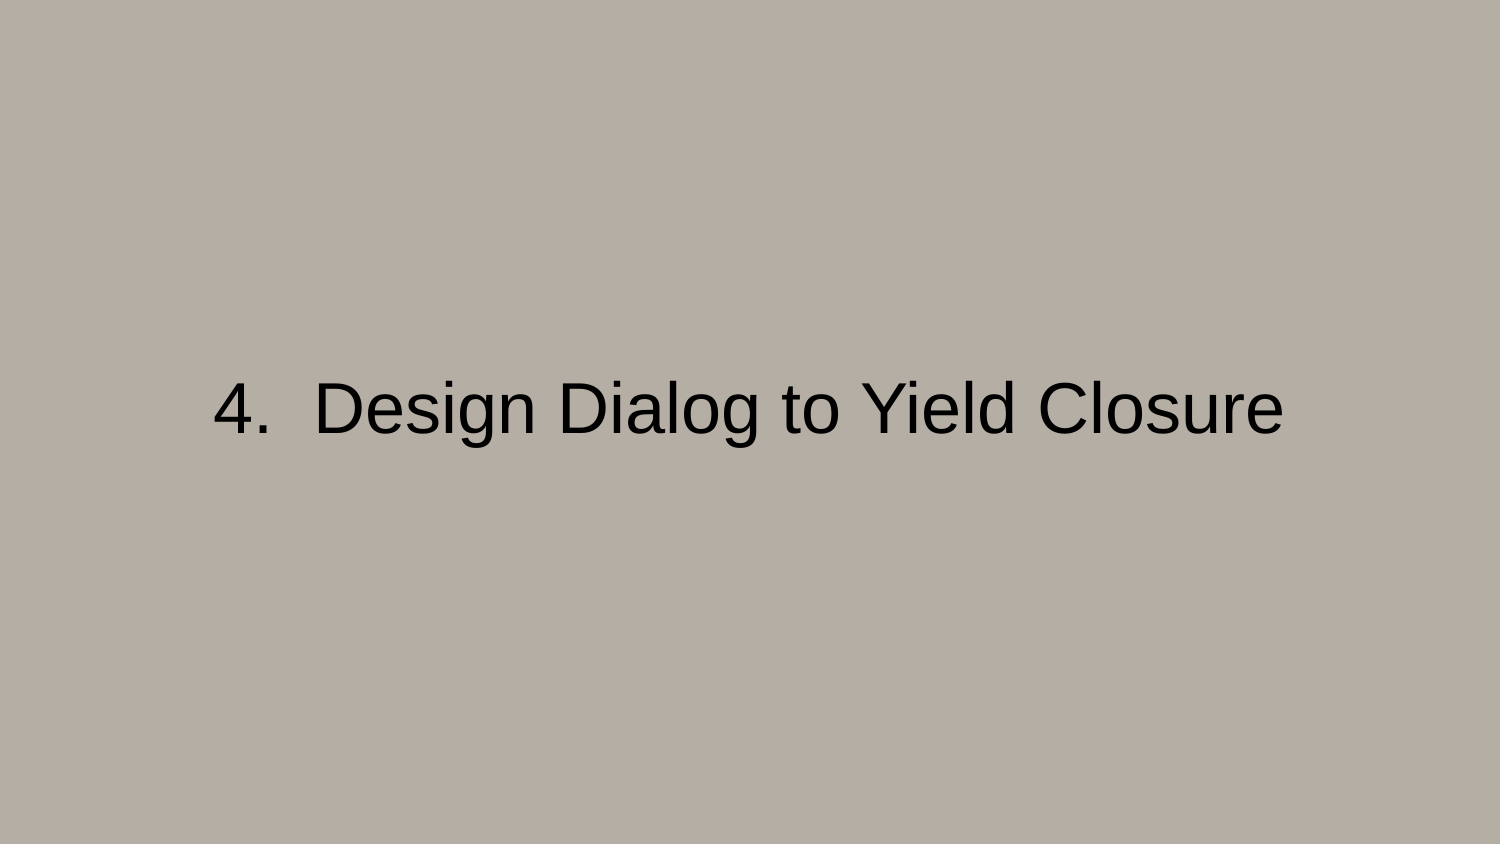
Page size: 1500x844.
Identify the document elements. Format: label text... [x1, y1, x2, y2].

title 4. Design Dialog to Yield Closure [185, 335, 1314, 474]
